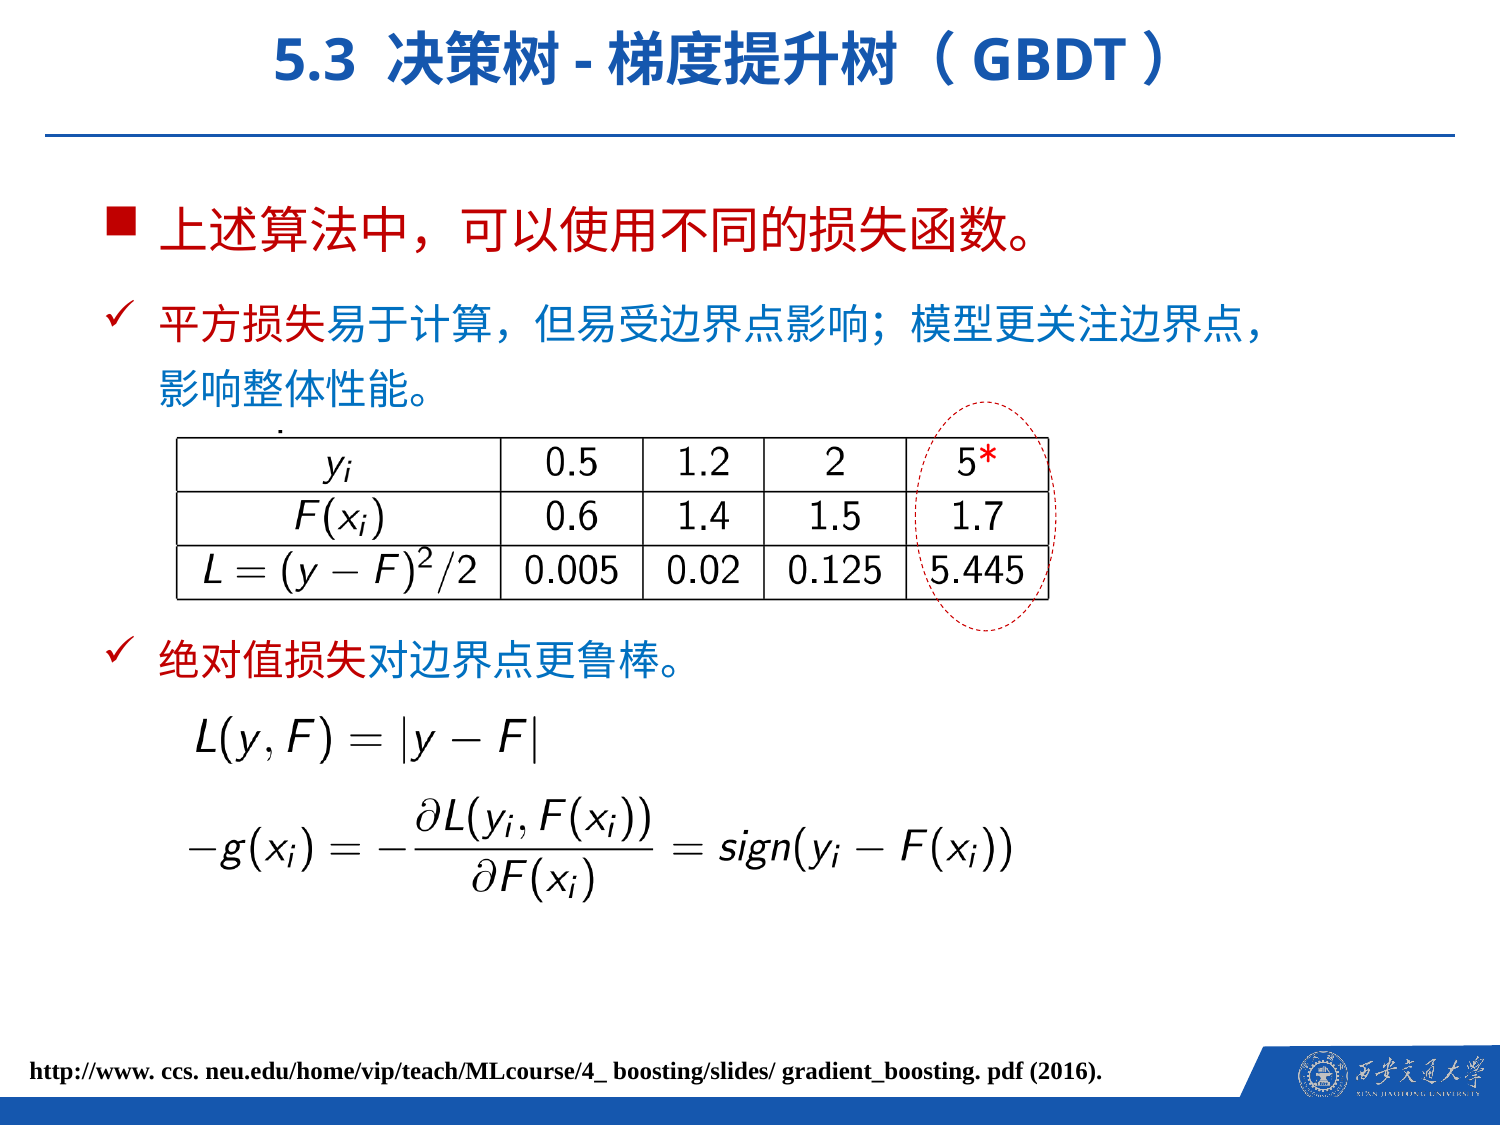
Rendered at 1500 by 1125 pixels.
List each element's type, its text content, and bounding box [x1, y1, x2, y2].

picture [157, 785, 1025, 904]
picture [157, 687, 560, 774]
text_box [938, 399, 1031, 428]
text_box 5.3 决策树-梯度提升树（GBDT） [134, 14, 1340, 100]
text_box 上述算法中，可以使用不同的损失函数。 平方损失易于计算，但易受边界点影响；模型更关注边界点，影响整体性能。 绝对值损失对边界点更鲁棒。 [16, 172, 1339, 871]
text_box http://www. ccs. neu.edu/home/vip/teach/MLcourse/4_ boosting/slides/ gradient_boosting. pdf (2016). [14, 1046, 1486, 1092]
text_box [944, 611, 1028, 633]
picture [157, 429, 1056, 604]
